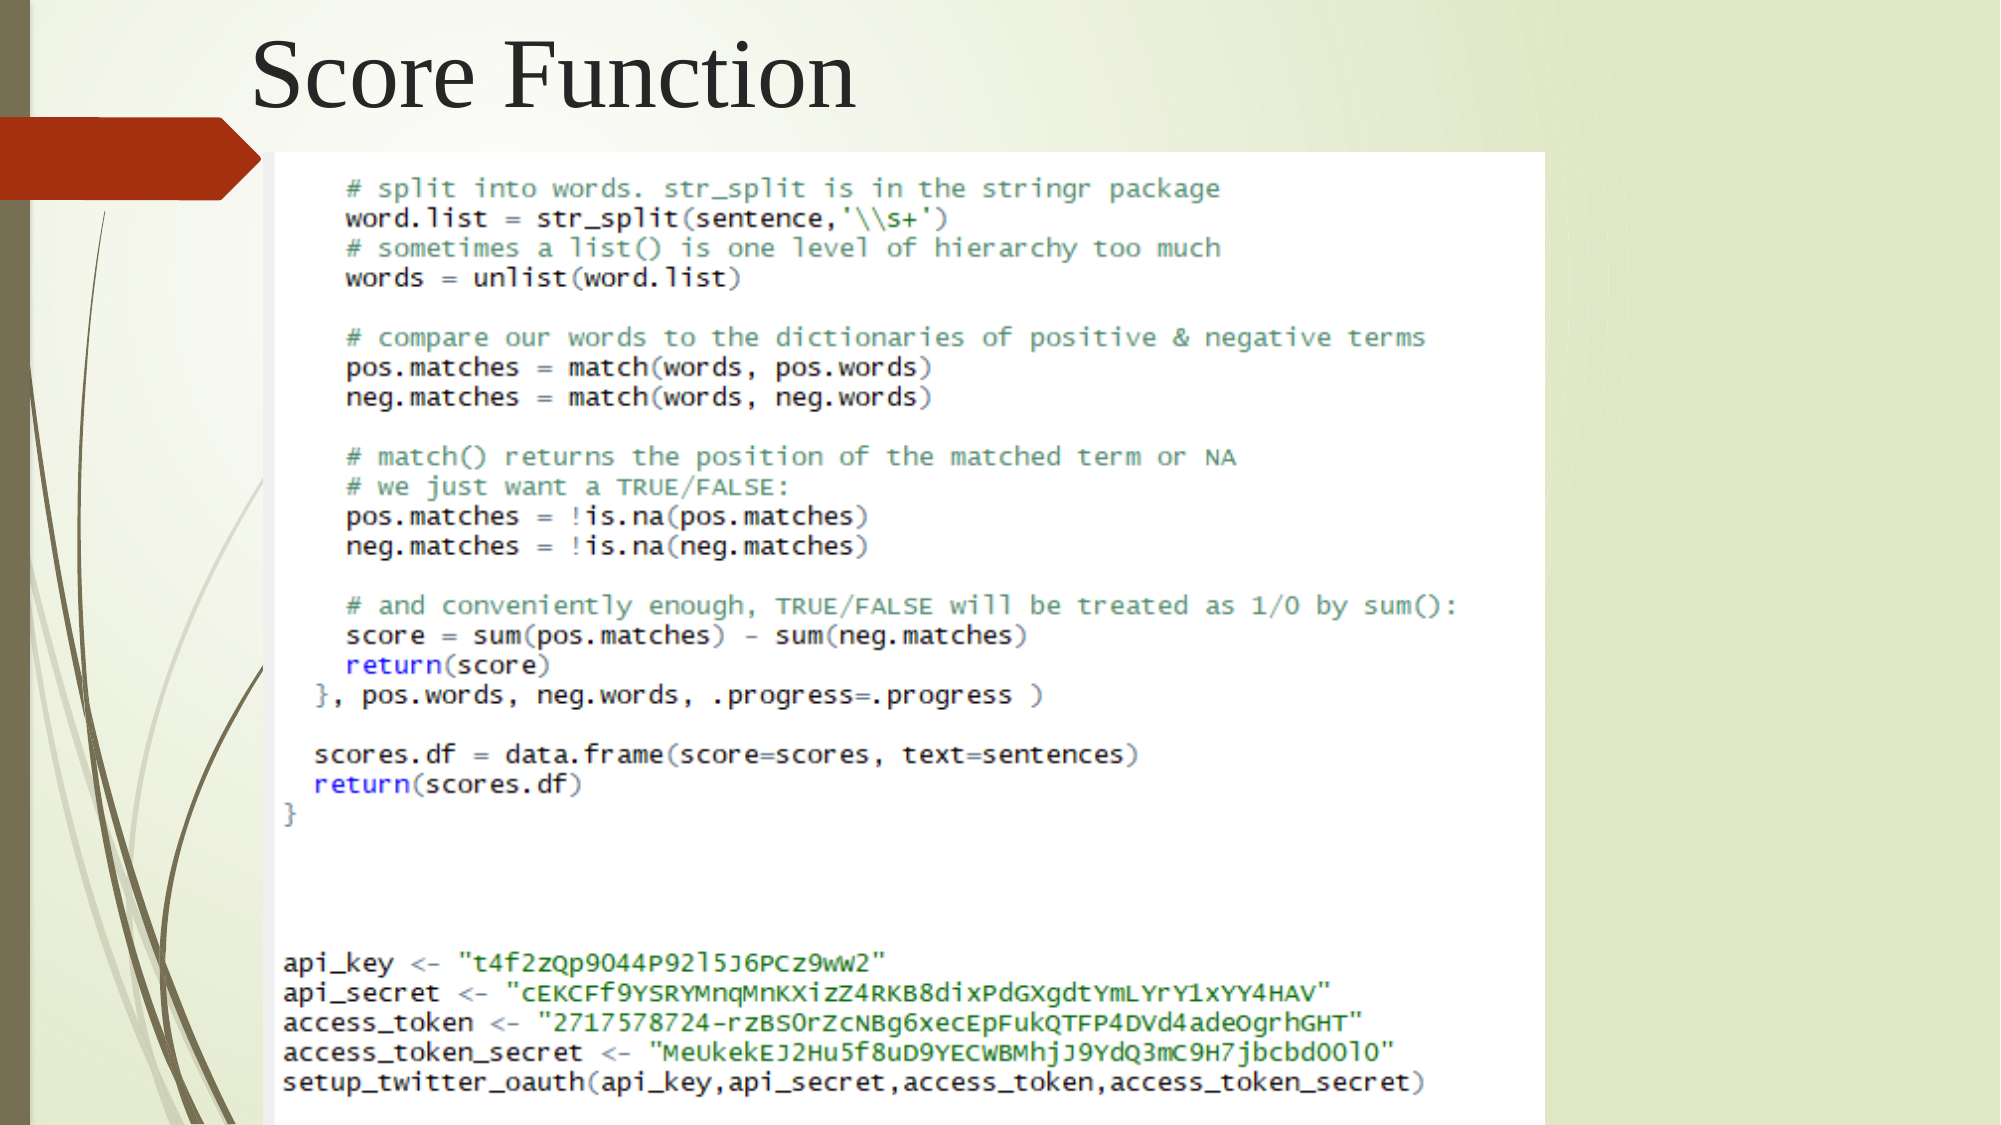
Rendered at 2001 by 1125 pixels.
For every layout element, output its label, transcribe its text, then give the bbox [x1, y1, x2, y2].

picture [263, 151, 1545, 1125]
title Score Function [234, 0, 1697, 211]
